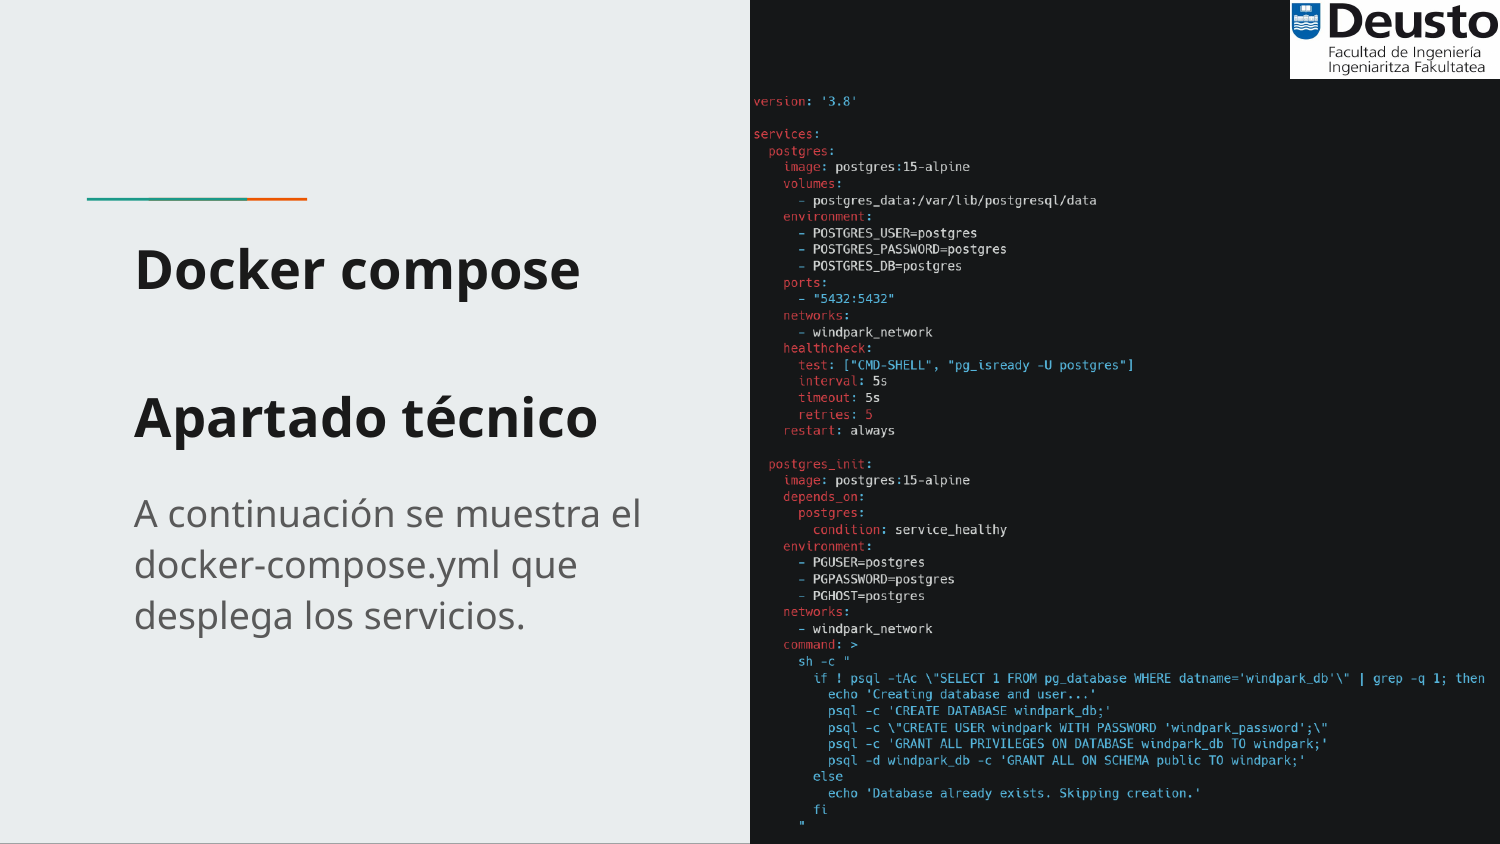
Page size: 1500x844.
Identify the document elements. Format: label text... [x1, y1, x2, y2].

subtitle A continuación se muestra el docker-compose.yml que desplega los servicios. [118, 472, 661, 796]
picture [749, 0, 1500, 844]
title Docker compose Apartado técnico [119, 216, 662, 494]
